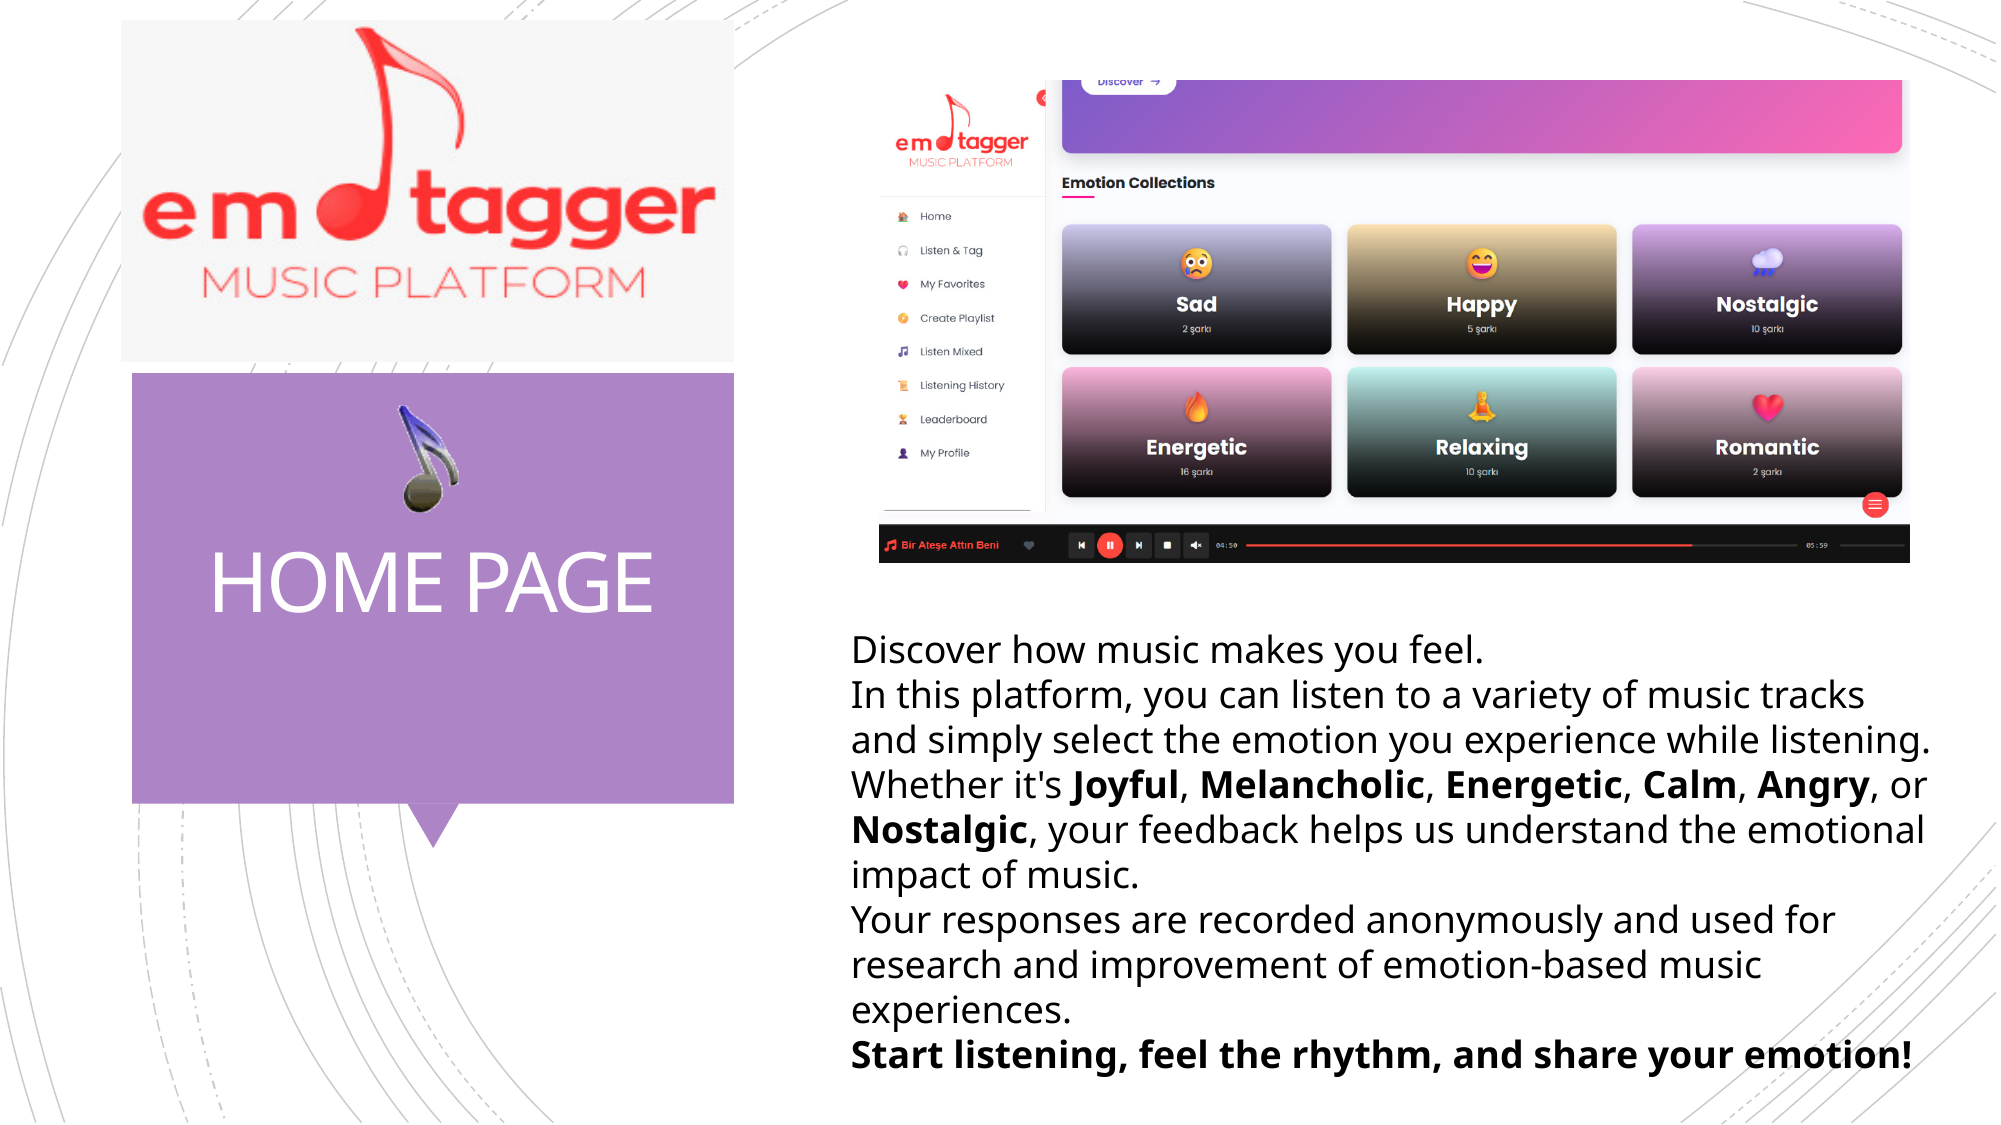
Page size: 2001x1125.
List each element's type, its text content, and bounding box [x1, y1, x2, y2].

picture [378, 398, 477, 524]
picture [120, 20, 735, 362]
text_box Discover how music makes you feel. In this platform, you can listen to a variety of music tracks and simply select the emotion you experience while listening. Whether it's Joyful, Melancholic, Energetic, Calm, Angry, or Nostalgic, your feedback helps us understand the emotional impact of music. Your responses are recorded anonymously and used for research and improvement of emotion-based music experiences. Start listening, feel the rhythm, and share your emotion! [836, 619, 1950, 1125]
title HOME PAGE [145, 385, 720, 789]
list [879, 79, 1911, 563]
